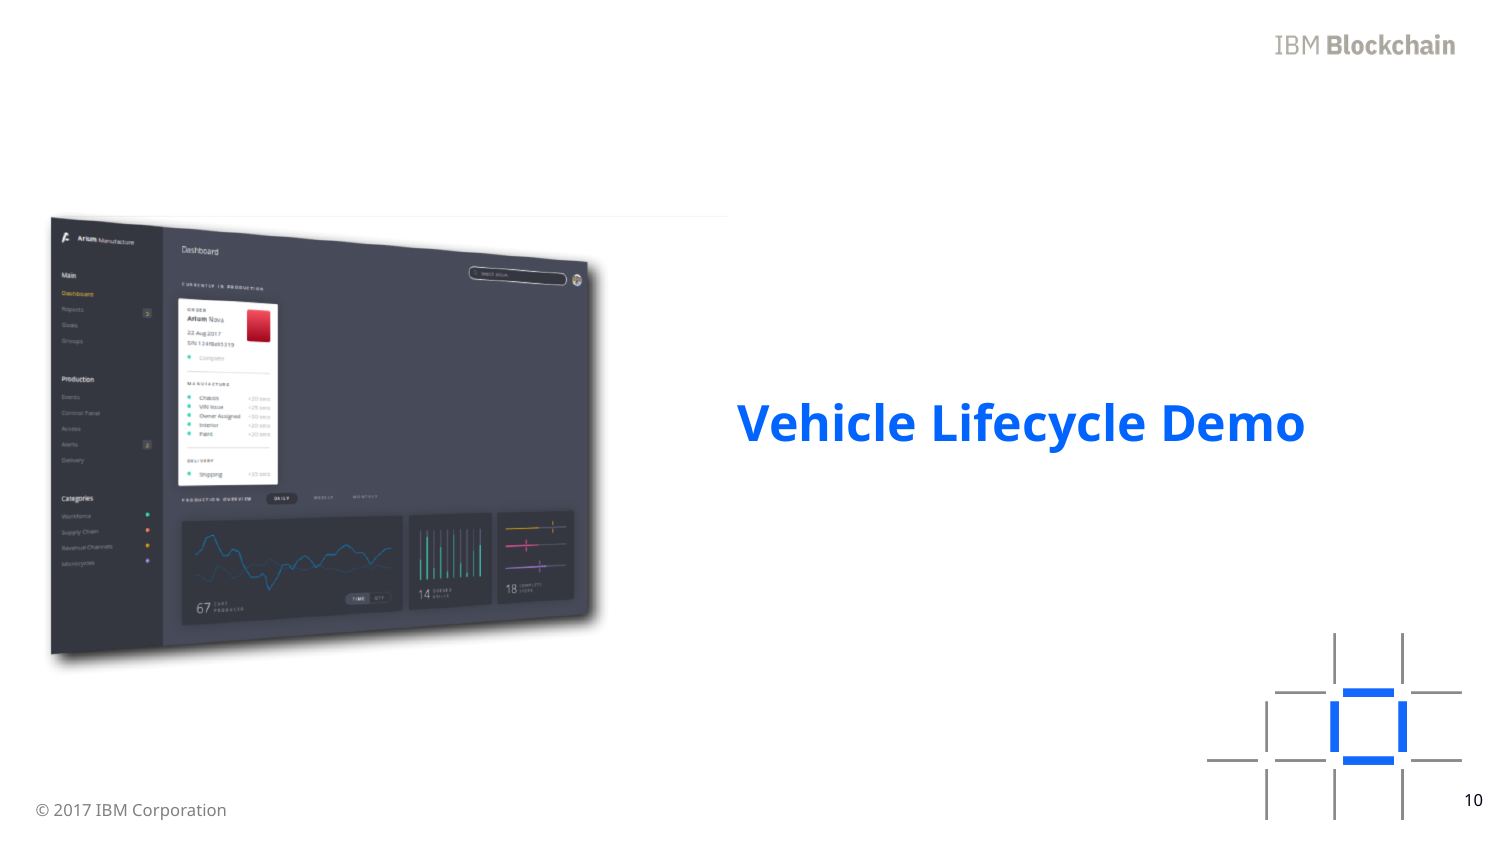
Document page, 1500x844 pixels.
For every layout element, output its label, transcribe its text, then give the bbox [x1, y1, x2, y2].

picture [1265, 28, 1464, 61]
picture [1207, 633, 1462, 782]
picture [43, 209, 748, 677]
slide_number 10 [1147, 782, 1498, 827]
text_box Vehicle Lifecycle Demo [752, 391, 1500, 452]
